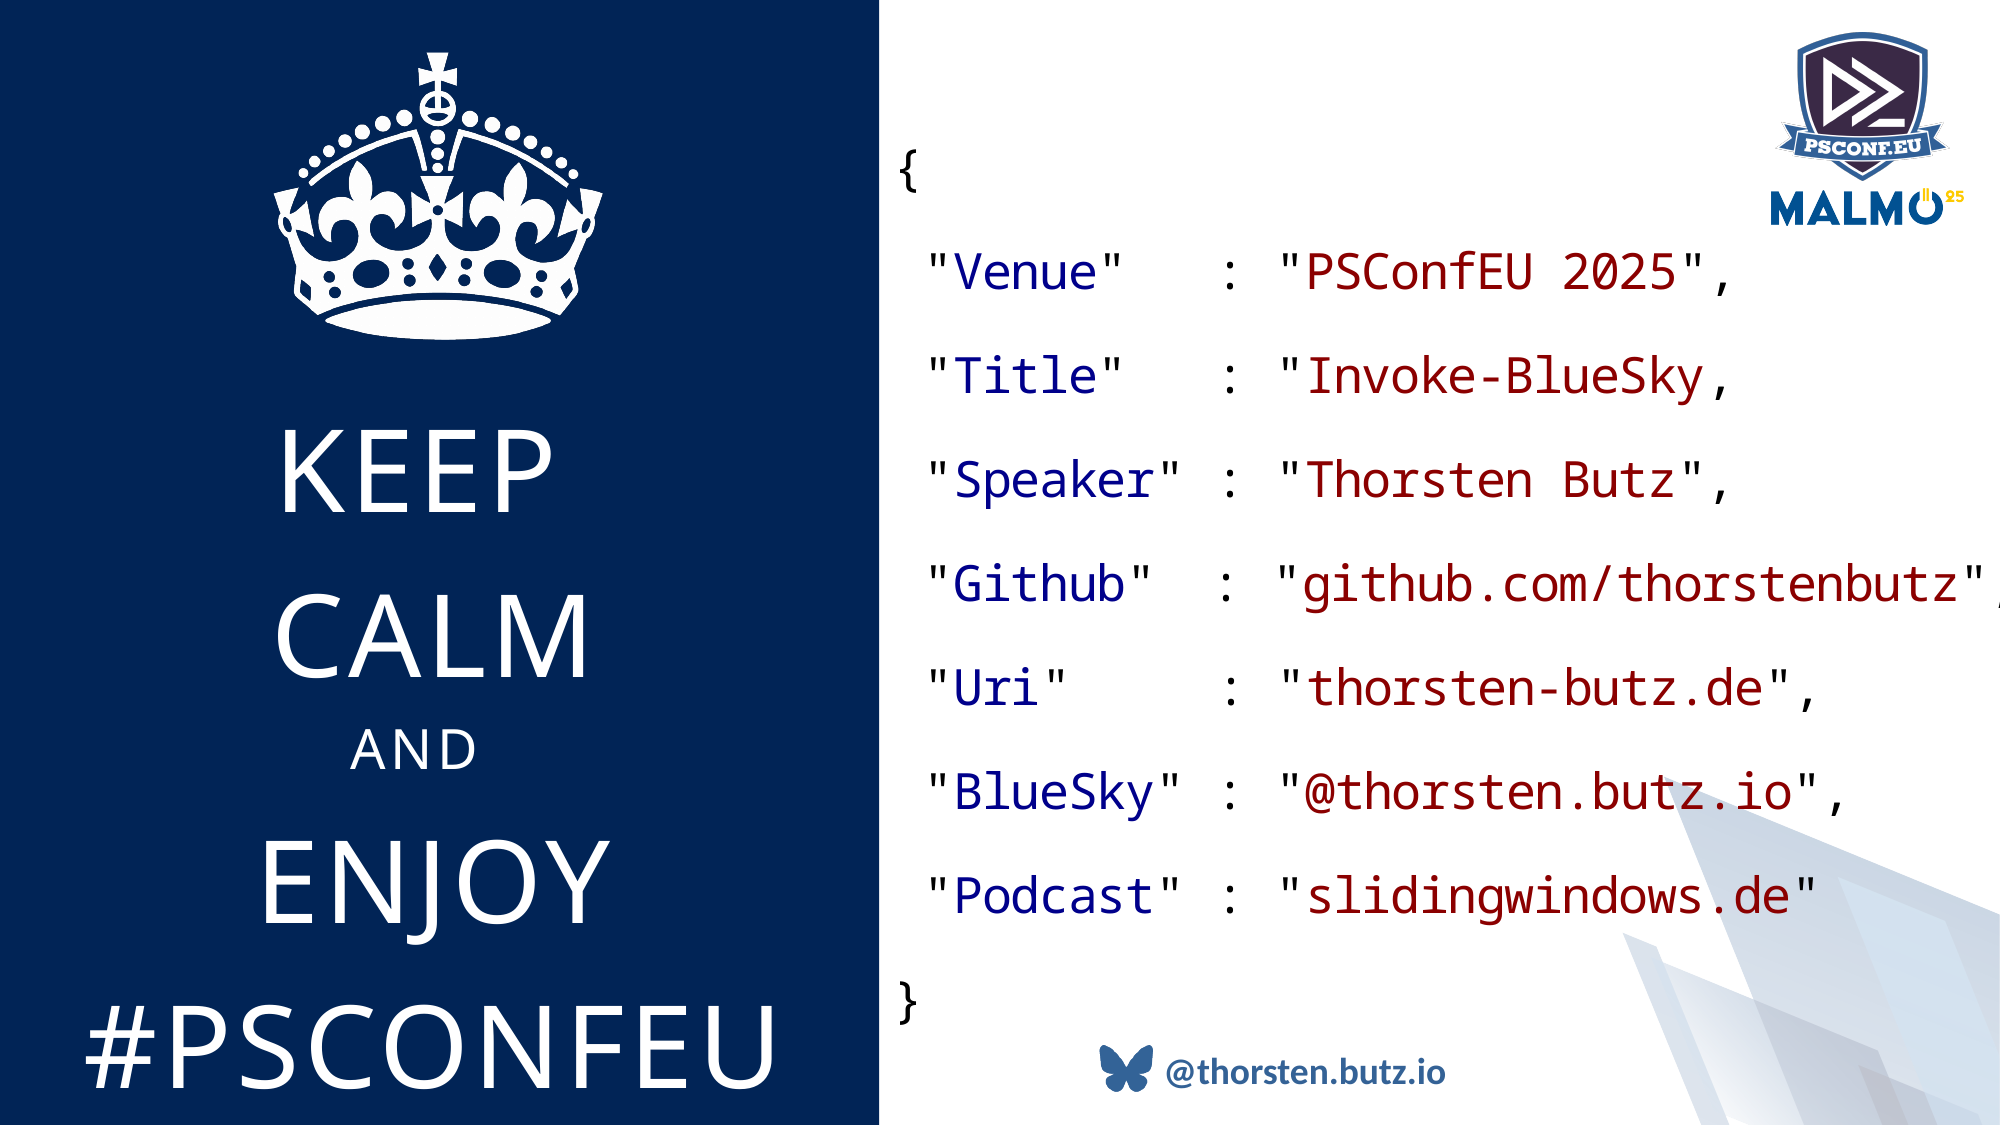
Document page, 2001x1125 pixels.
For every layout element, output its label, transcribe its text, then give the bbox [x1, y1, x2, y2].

picture [880, 1036, 2000, 1125]
picture [255, 26, 622, 394]
text_box { "Venue" : "PSConfEU 2025", "Title" : "Invoke-BlueSky, "Speaker" : "Thorsten Butz", "Github" : "github.com/thorstenbutz", "Uri" : "thorsten-butz.de", "BlueSky" : "@thorsten.butz.io", "Podcast" : "slidingwindows.de" } [879, 135, 2000, 1036]
text_box KEEP CALM AND ENJOY #PSCONFEU [0, 0, 880, 1125]
picture [880, 0, 2000, 135]
